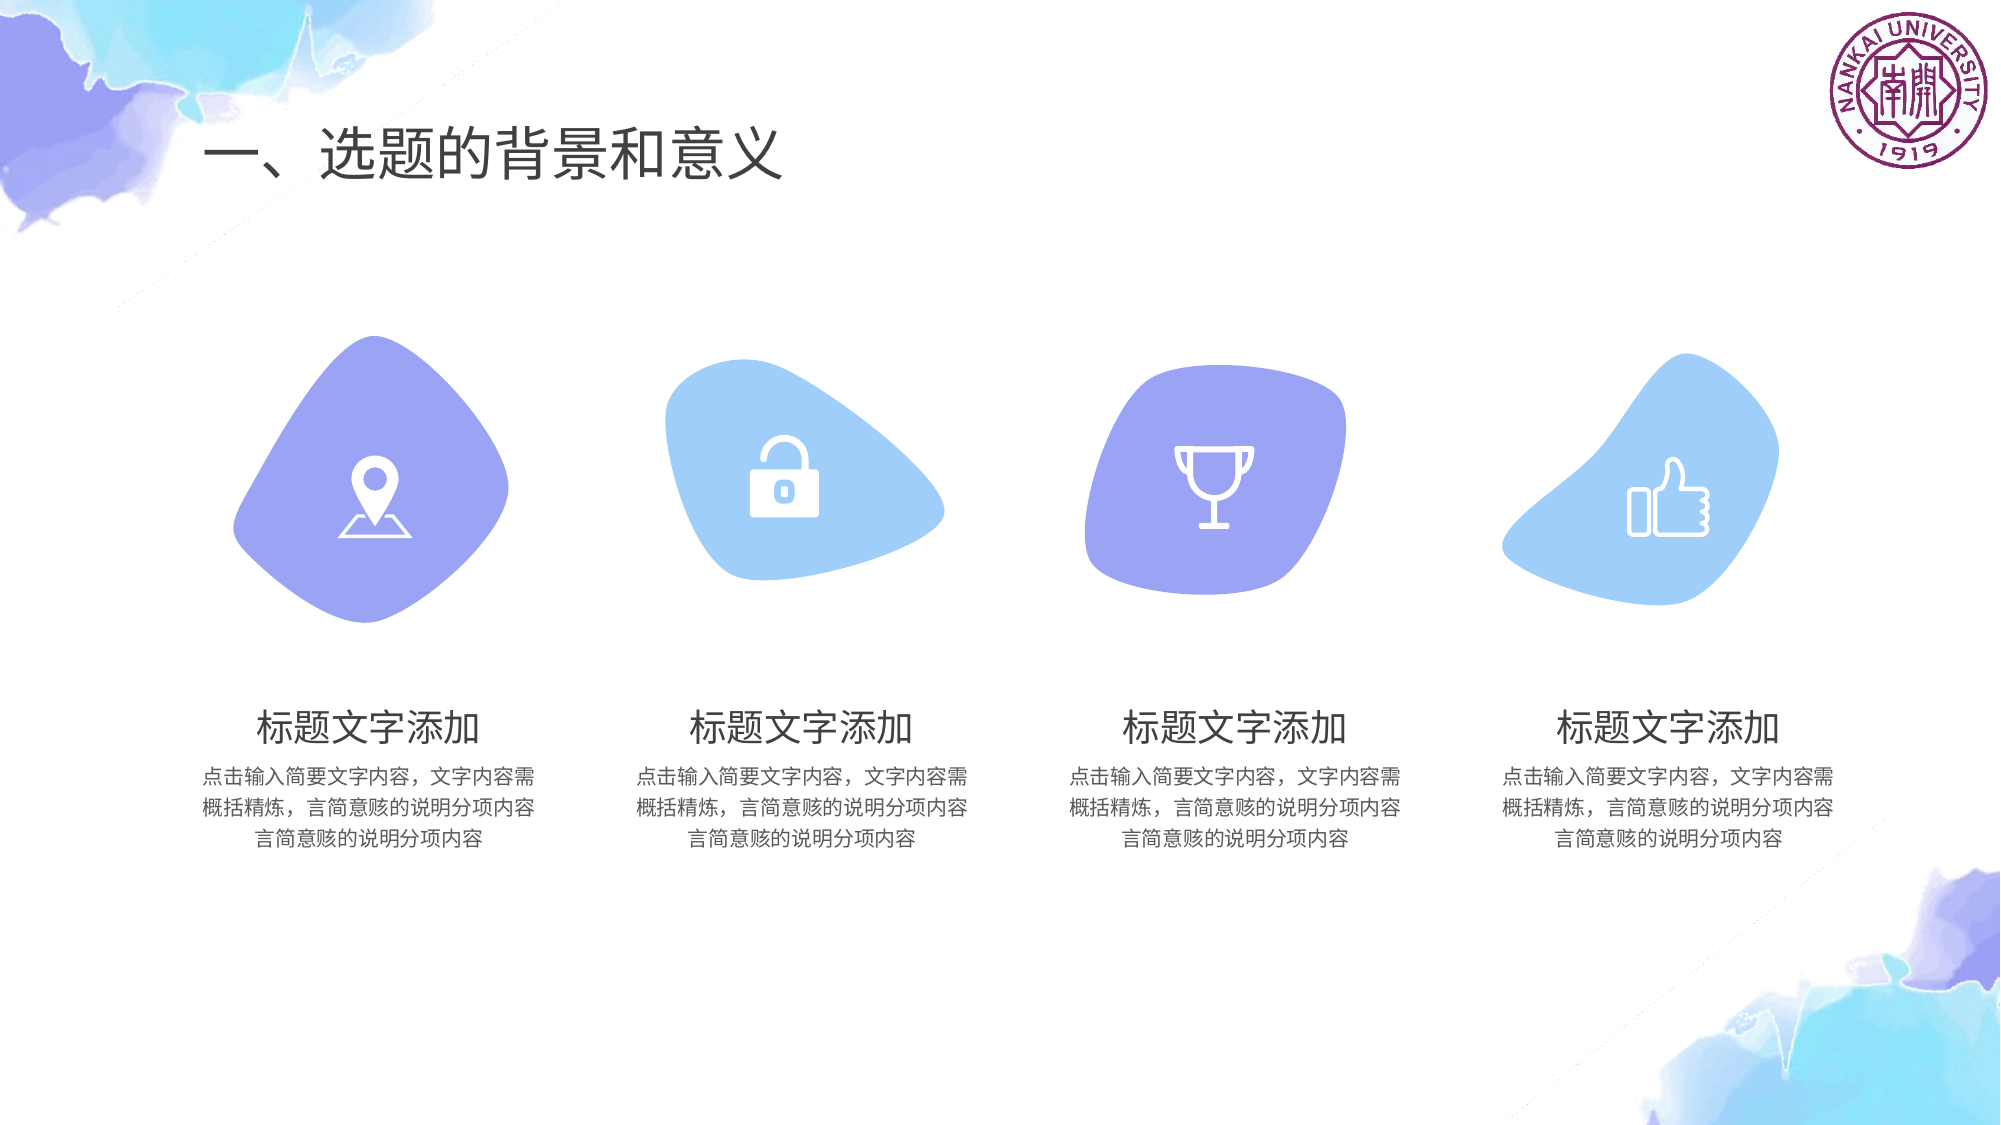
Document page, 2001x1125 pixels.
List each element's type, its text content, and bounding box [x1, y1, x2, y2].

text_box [161, 696, 576, 858]
text_box [335, 454, 415, 540]
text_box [1028, 696, 1443, 858]
text_box [1501, 352, 1781, 607]
text_box [232, 334, 510, 624]
text_box [664, 358, 946, 582]
text_box [748, 433, 820, 519]
picture [1429, 816, 2000, 1125]
text_box [1626, 455, 1711, 538]
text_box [1461, 696, 1876, 858]
text_box 一、选题的背景和意义 [187, 110, 888, 195]
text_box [595, 696, 1009, 858]
text_box [1083, 363, 1348, 596]
picture [0, 0, 571, 309]
text_box [1173, 445, 1256, 530]
picture [1822, 5, 1994, 176]
